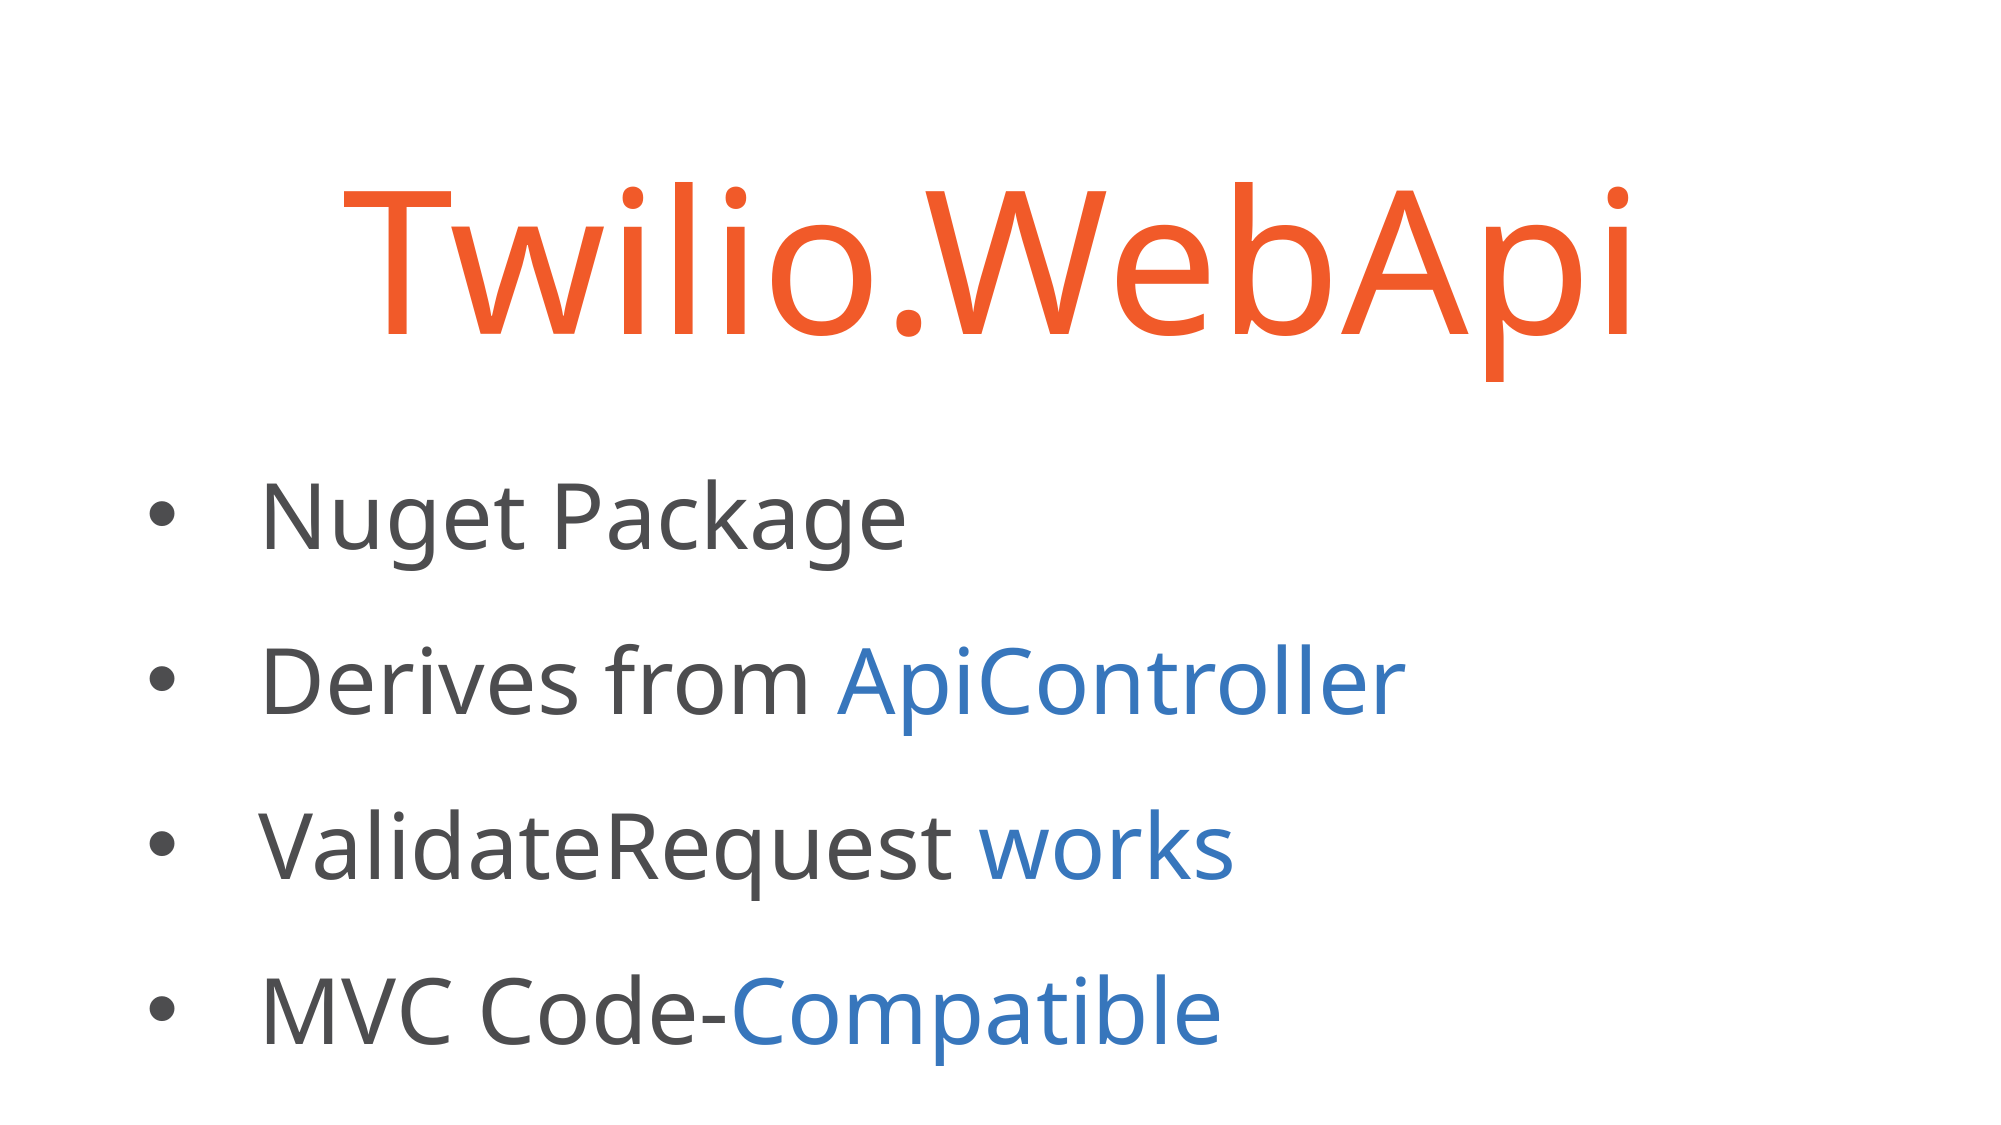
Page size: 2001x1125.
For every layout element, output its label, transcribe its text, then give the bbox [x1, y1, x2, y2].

text_box Nuget Package Derives from ApiController ValidateRequest works MVC Code-Compatible [131, 403, 1841, 1062]
title Twilio.WebApi [131, 135, 1857, 404]
